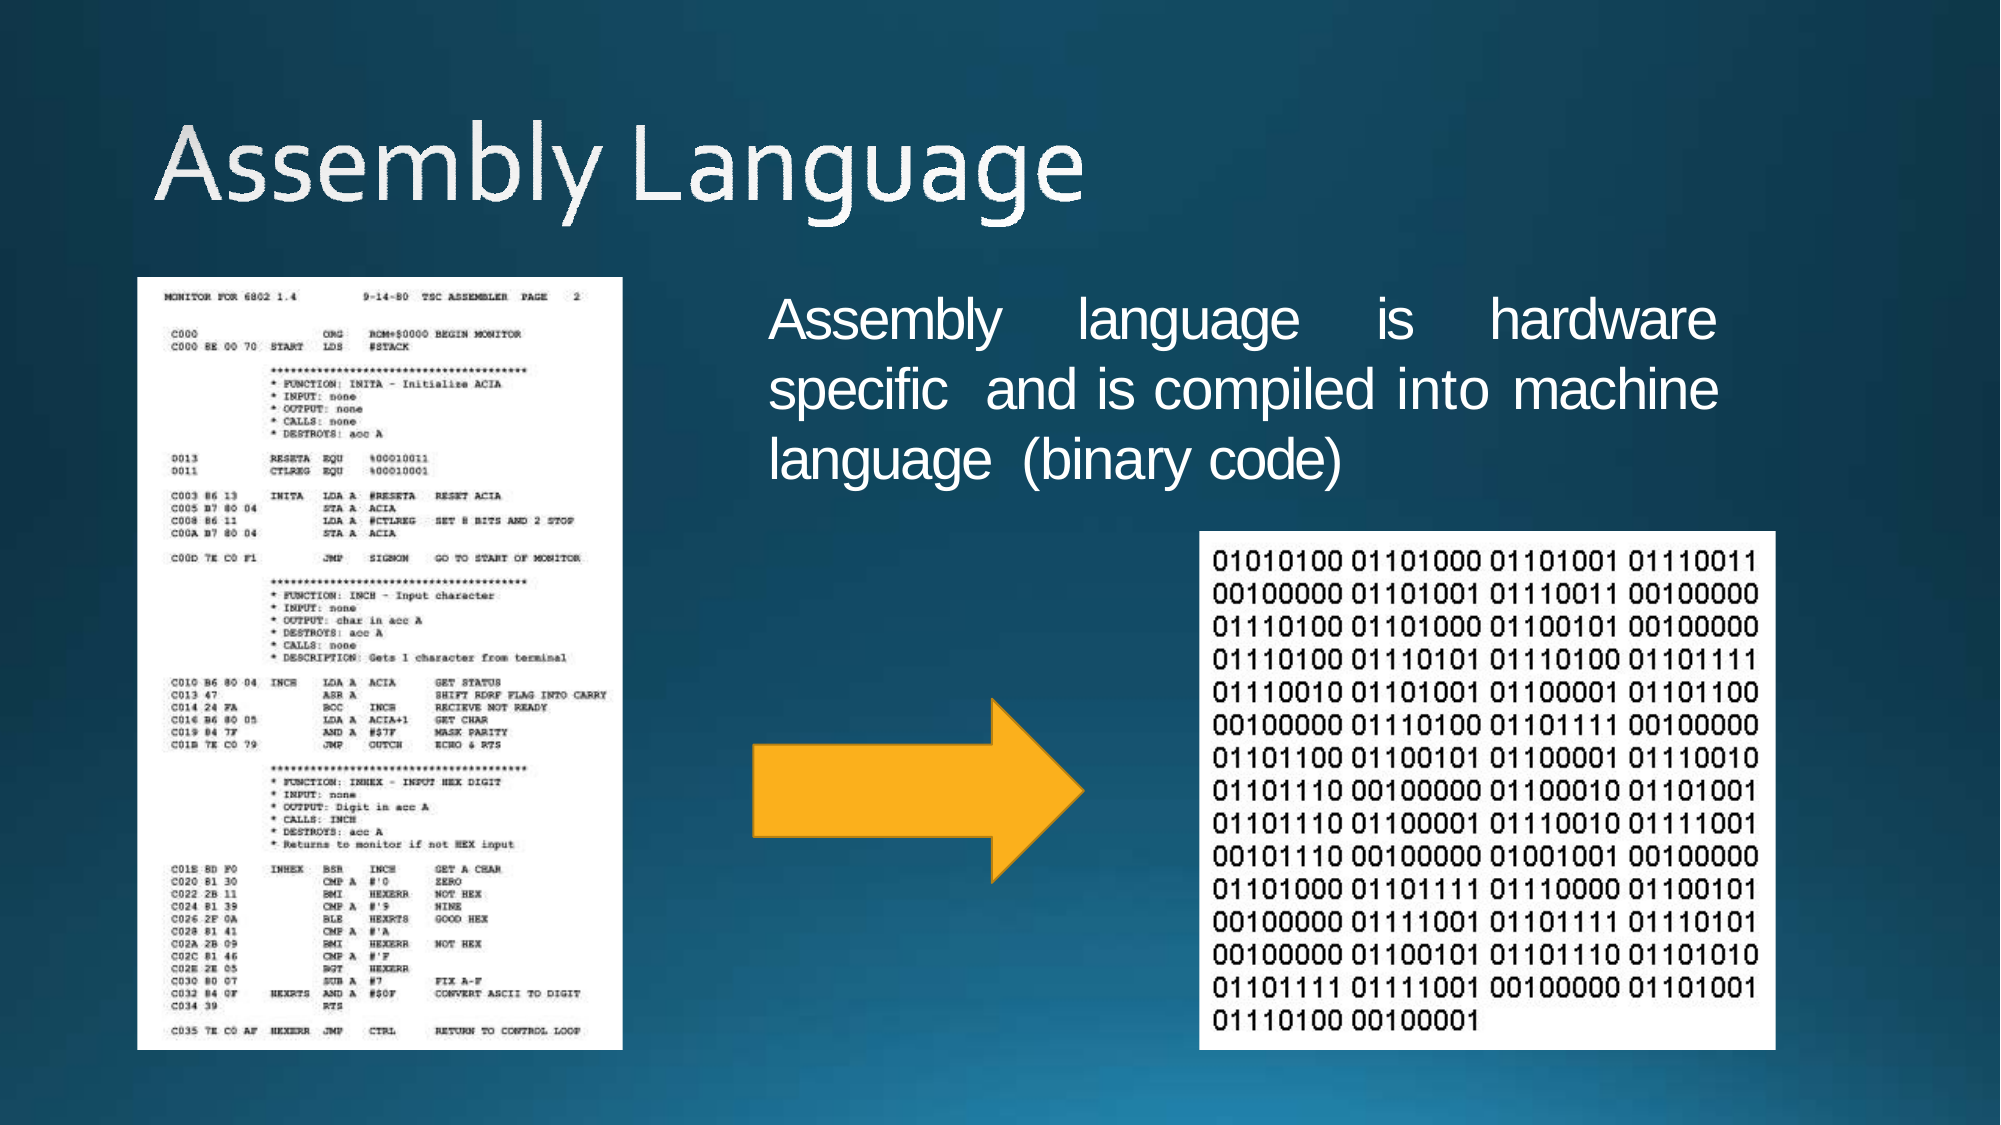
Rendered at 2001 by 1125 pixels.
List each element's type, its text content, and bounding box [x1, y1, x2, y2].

text_box [154, 120, 1082, 227]
picture [0, 0, 2000, 1125]
text_box [137, 277, 623, 1050]
text_box [753, 698, 1084, 883]
text_box [1199, 531, 1776, 1050]
title Assembly language is hardware specific and is compiled into machine language (binary code) [766, 279, 1720, 492]
